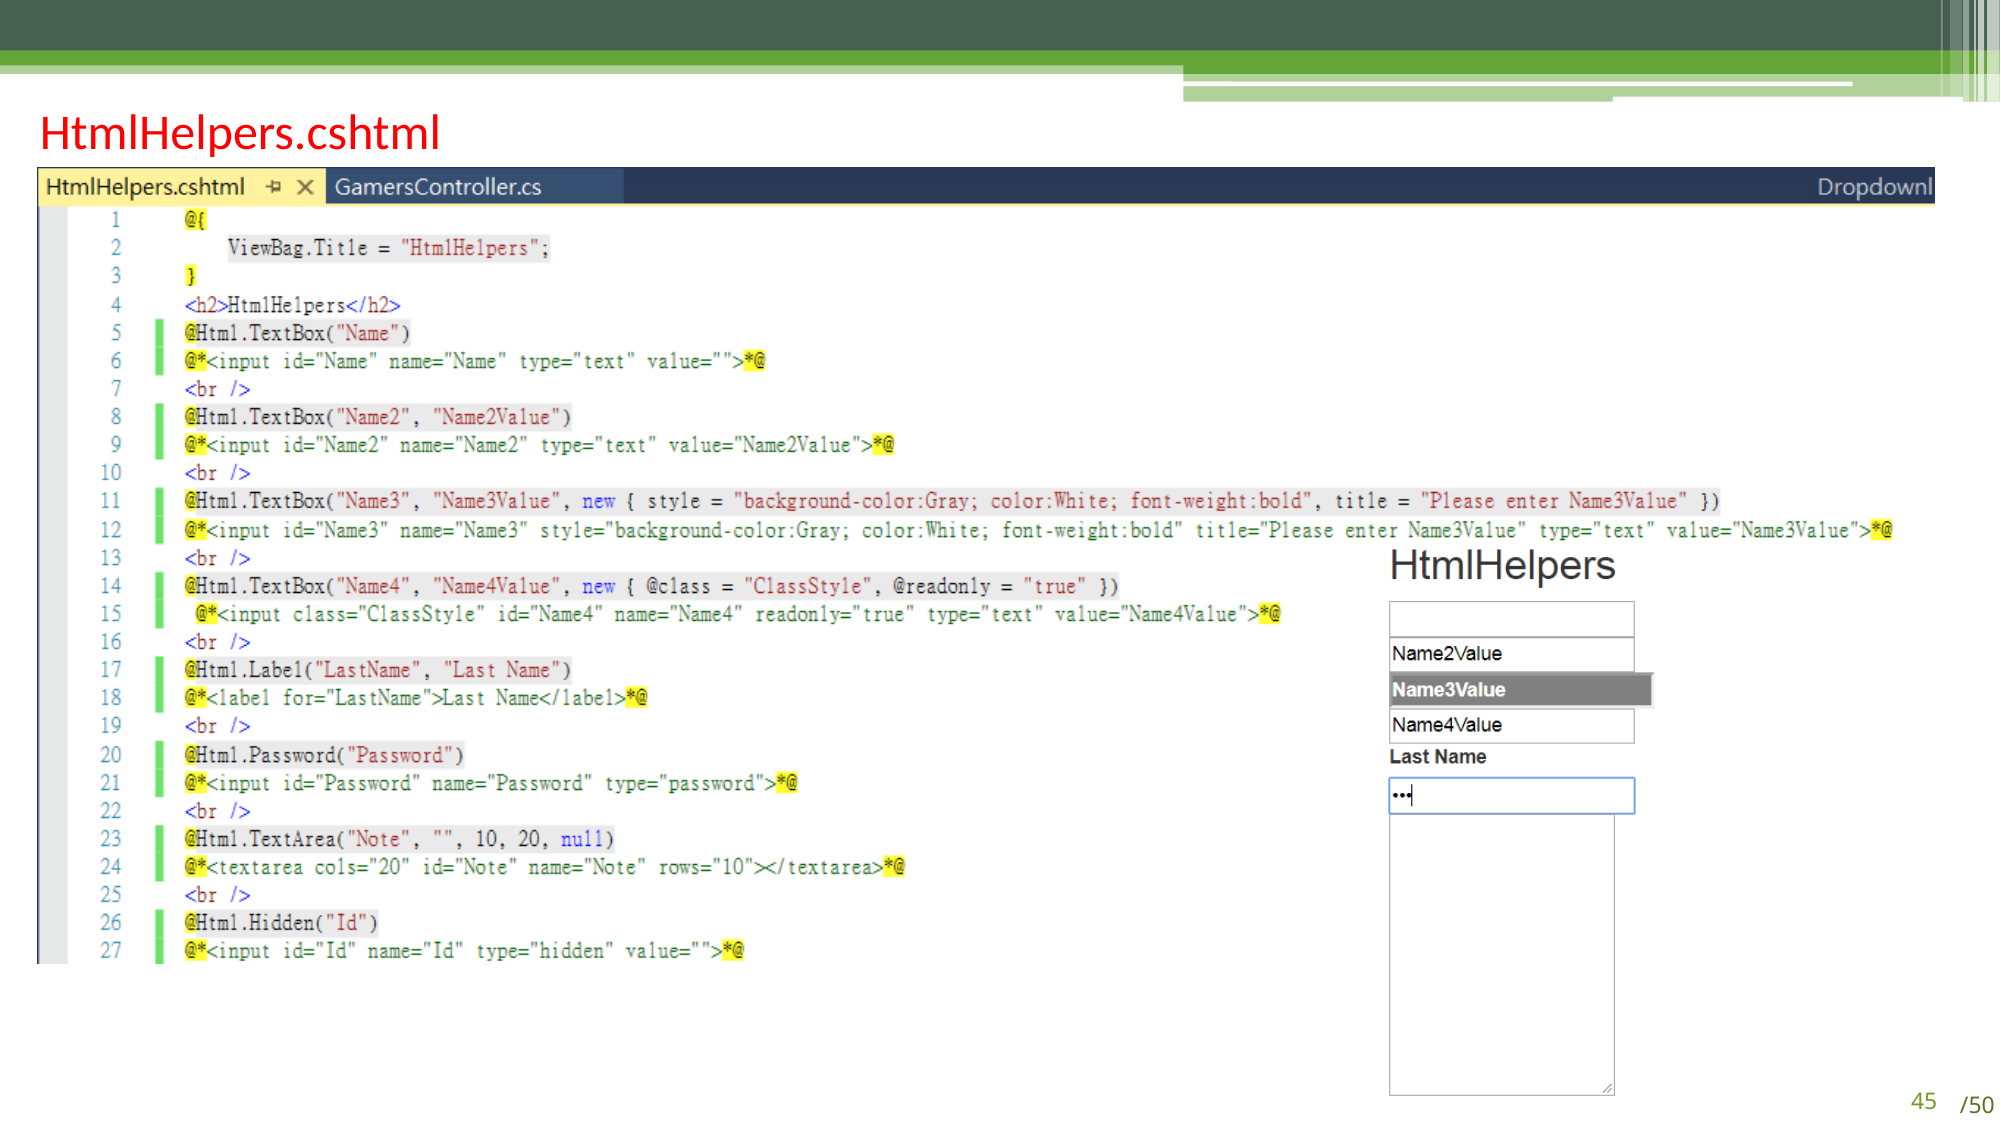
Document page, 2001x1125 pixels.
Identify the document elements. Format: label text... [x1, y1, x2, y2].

footer /50 [1953, 1083, 2000, 1124]
slide_number 44 [1785, 1065, 1953, 1125]
text_box HtmlHelpers.cshtml [24, 92, 457, 167]
picture [37, 167, 1935, 1108]
